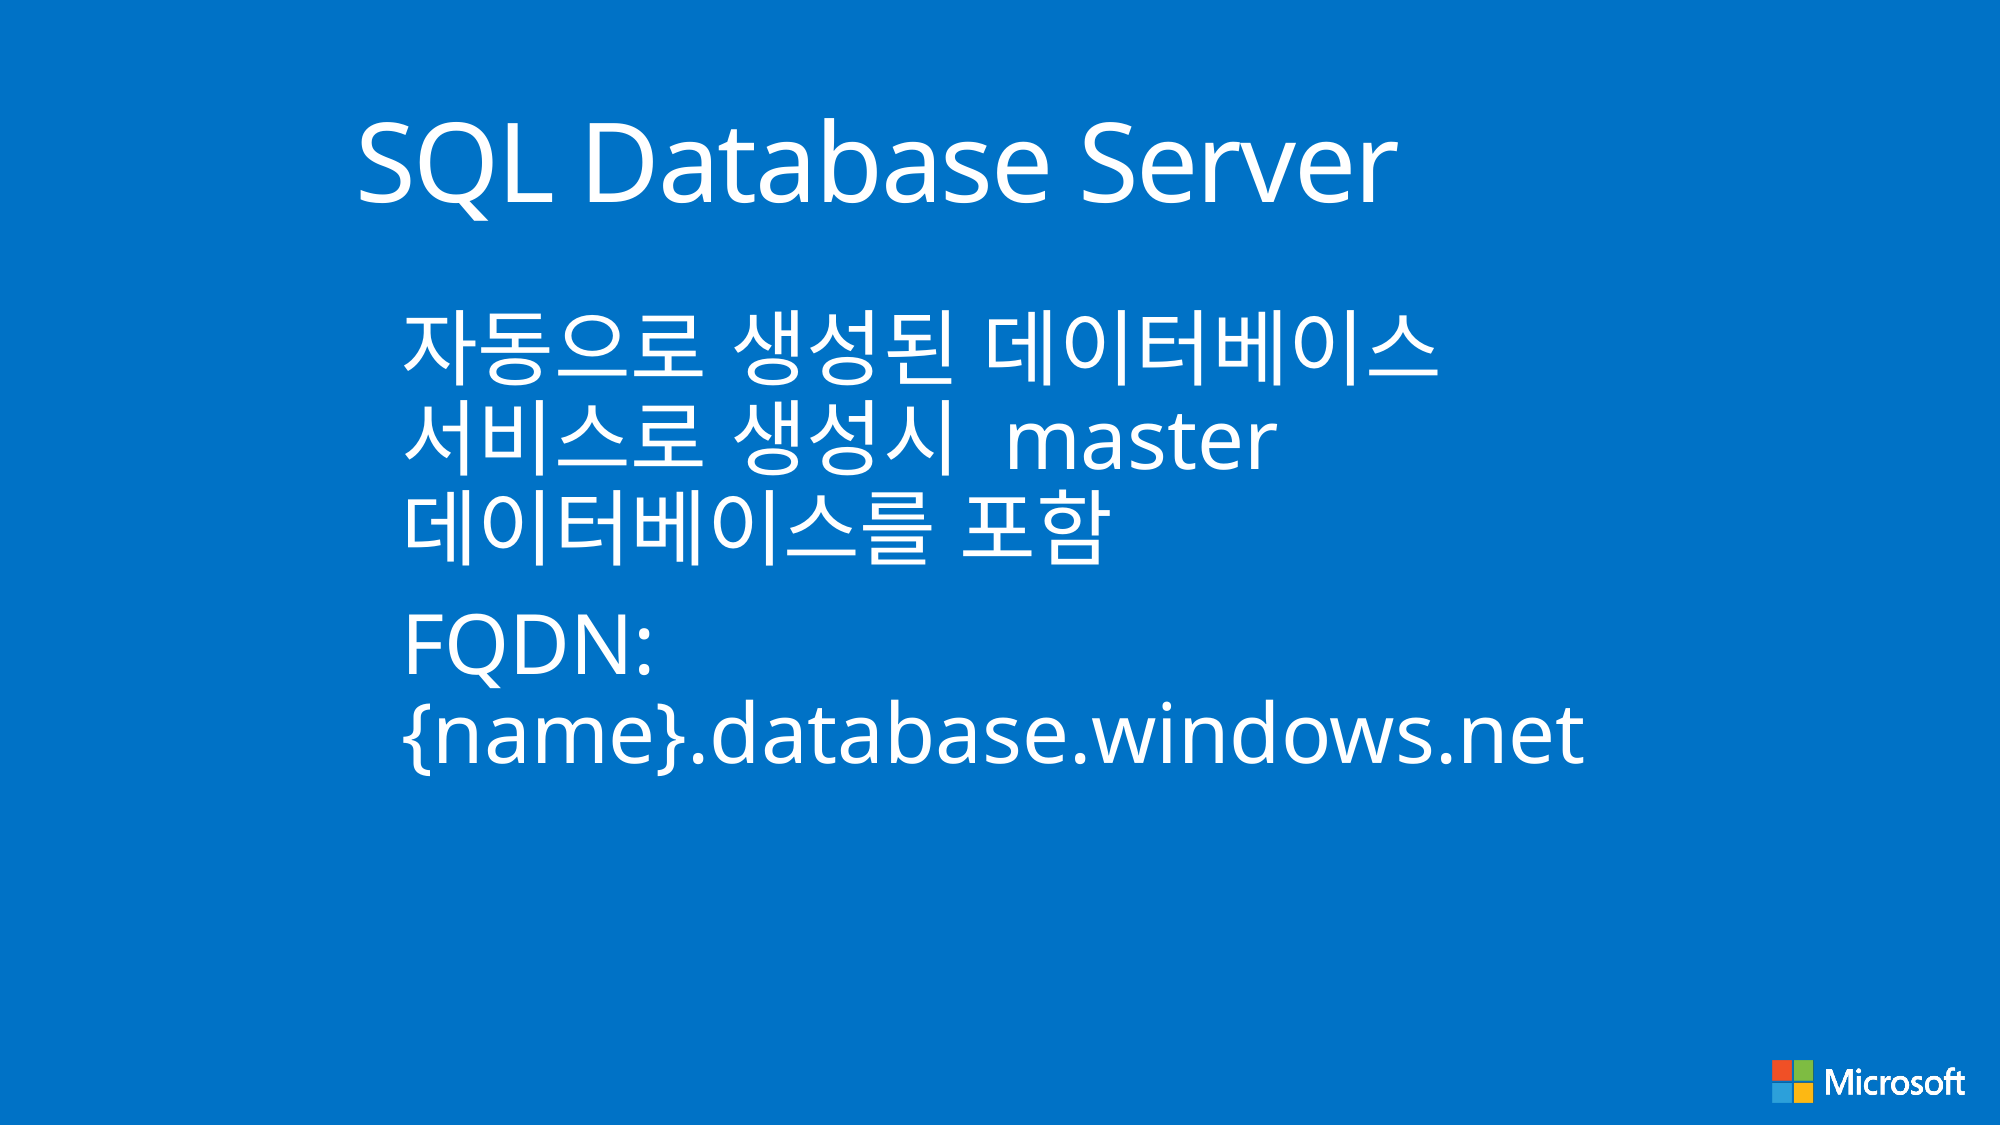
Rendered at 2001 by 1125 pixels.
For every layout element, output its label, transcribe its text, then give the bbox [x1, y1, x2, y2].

picture [1772, 1060, 1965, 1103]
title SQL Database Server [340, 100, 1780, 251]
list 자동으로 생성된 데이터베이스 서비스로 생성시 master 데이터베이스를 포함 FQDN: {name}.database.windows.net [345, 299, 1780, 1013]
